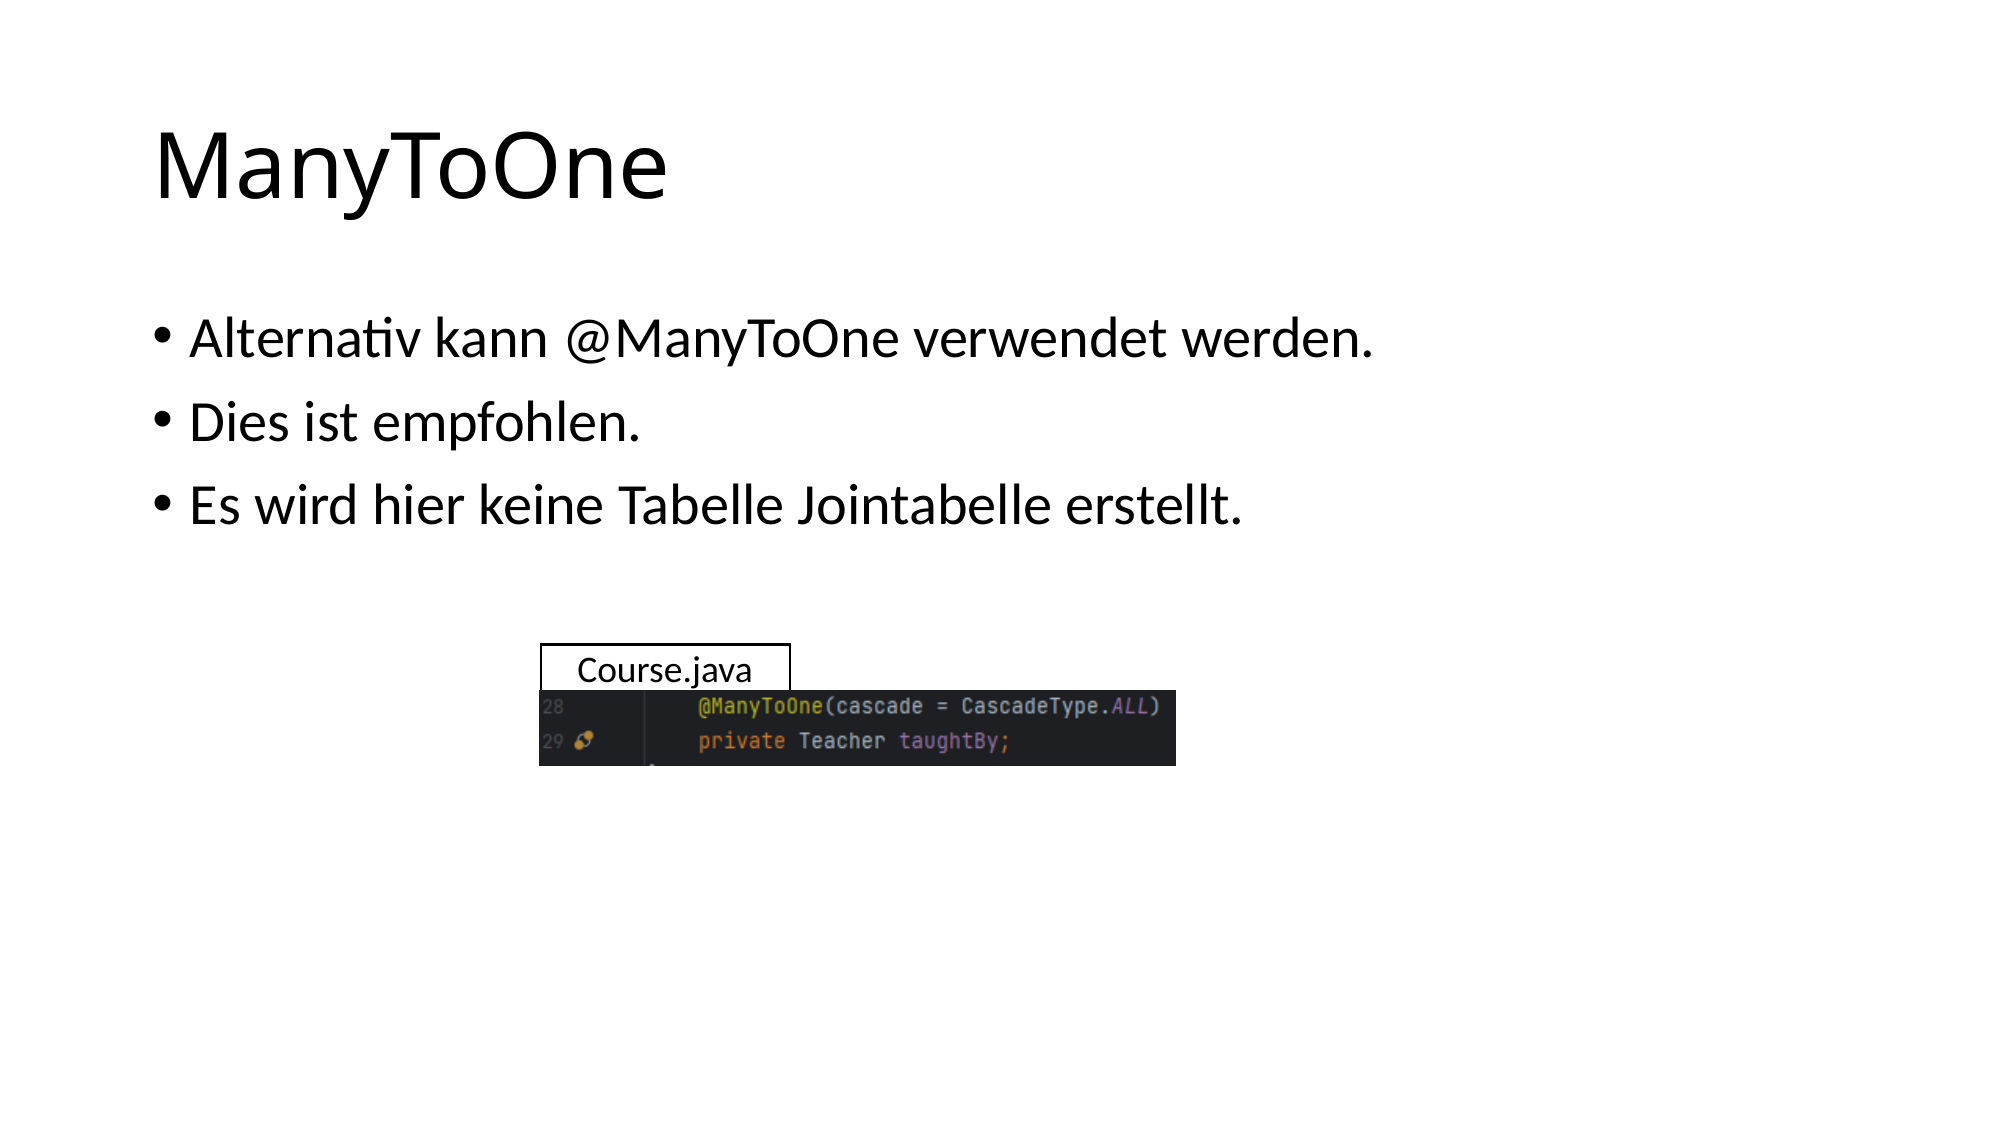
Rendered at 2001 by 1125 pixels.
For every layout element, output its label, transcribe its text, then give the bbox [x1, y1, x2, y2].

text_box Course.java [540, 643, 791, 690]
picture [539, 690, 1176, 766]
title ManyToOne [137, 59, 1863, 278]
list Alternativ kann @ManyToOne verwendet werden. Dies ist empfohlen. Es wird hier keine Tabelle Jointabelle erstellt. [137, 299, 1863, 1014]
